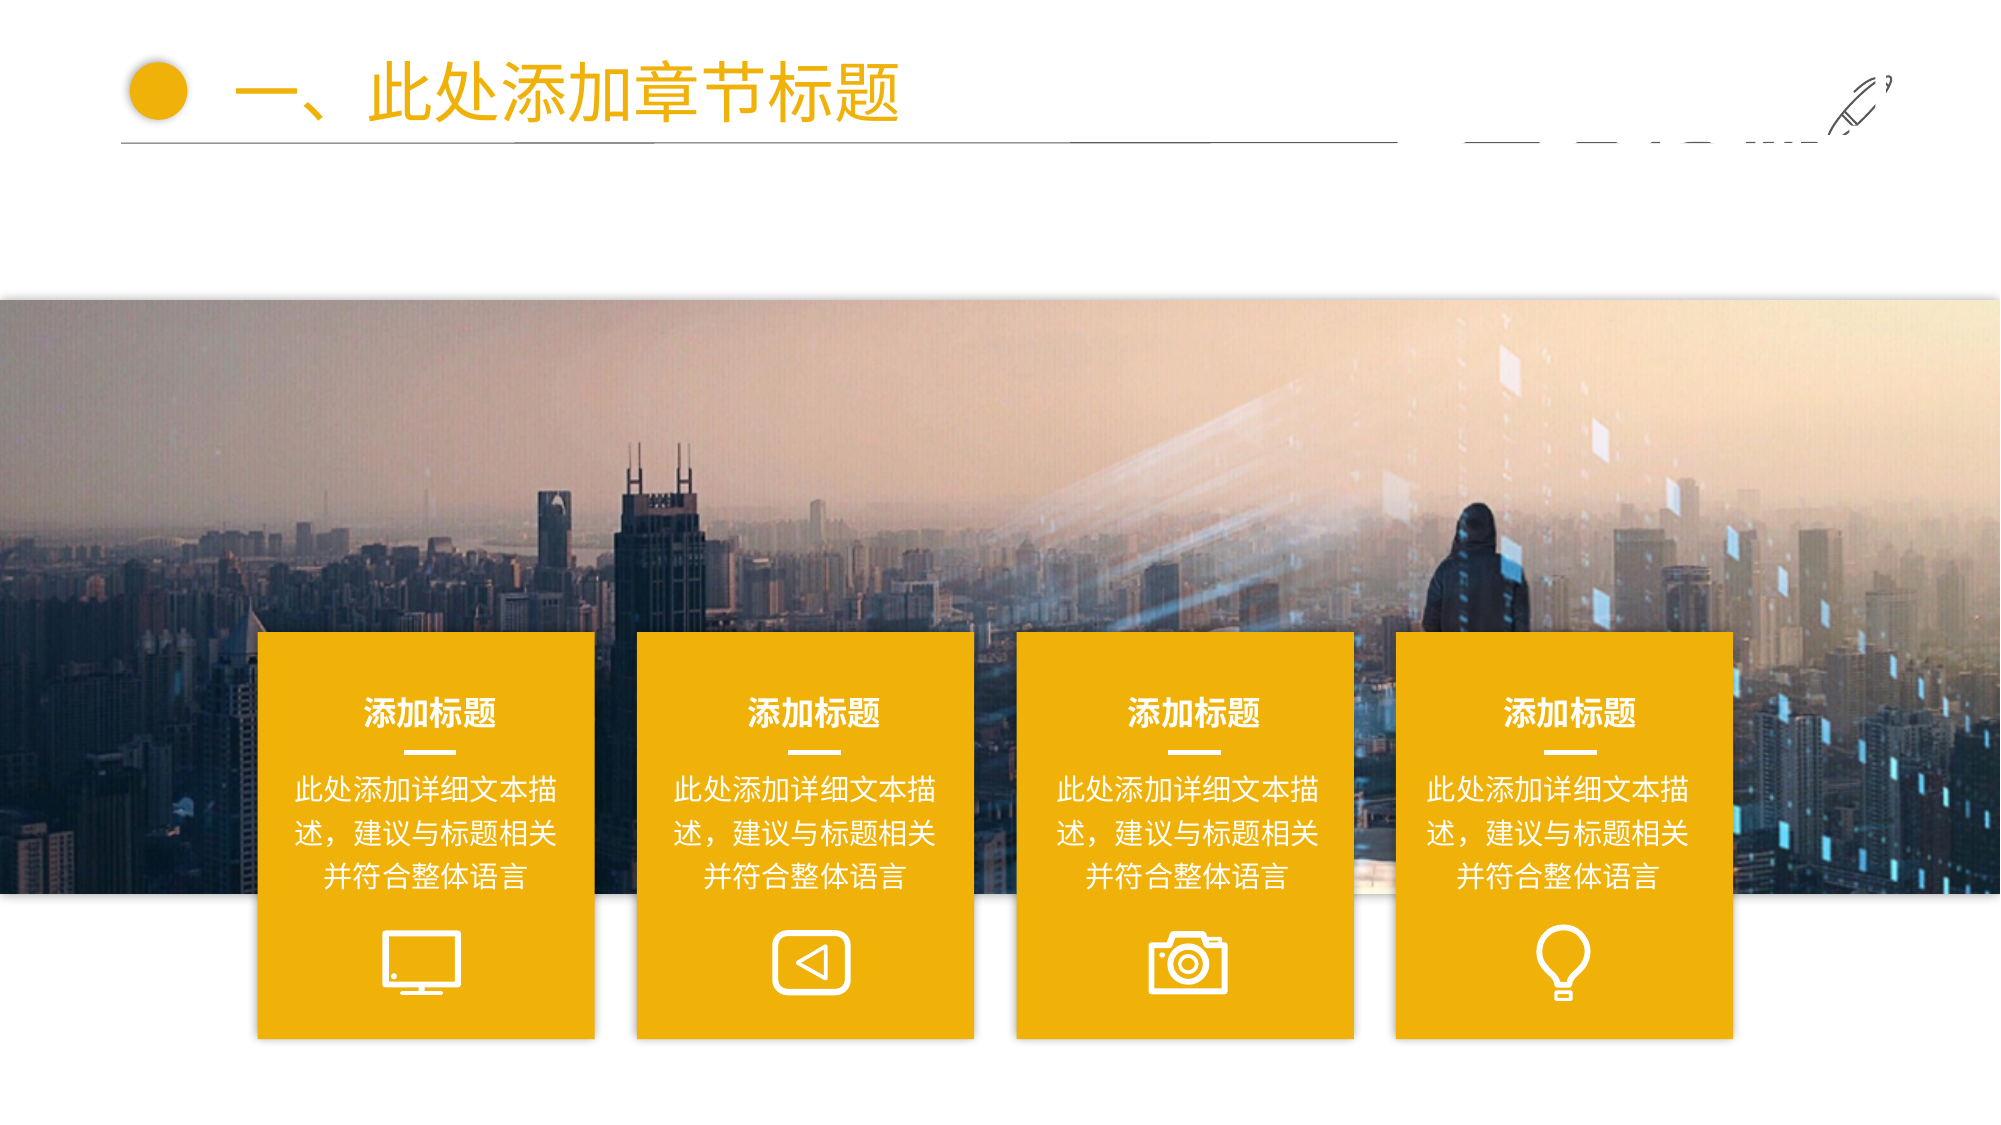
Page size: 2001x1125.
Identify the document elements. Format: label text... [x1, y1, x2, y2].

text_box 添加标题 [1471, 685, 1670, 740]
text_box [257, 632, 595, 1040]
text_box [772, 930, 851, 996]
text_box 此处添加详细文本描述，建议与标题相关并符合整体语言 [646, 755, 965, 902]
text_box 添加标题 [715, 685, 914, 740]
text_box 此处添加详细文本描述，建议与标题相关并符合整体语言 [1404, 755, 1713, 902]
text_box 此处添加详细文本描述，建议与标题相关并符合整体语言 [1029, 755, 1347, 902]
text_box [1536, 924, 1591, 988]
text_box 添加标题 [330, 685, 530, 740]
text_box 一、此处添加章节标题 [216, 41, 1049, 140]
text_box [128, 61, 189, 121]
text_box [1396, 36, 1969, 148]
text_box [1395, 632, 1734, 1040]
text_box [636, 632, 975, 1040]
text_box [1016, 632, 1354, 1040]
text_box [382, 930, 461, 995]
text_box [0, 300, 2000, 894]
text_box [1148, 931, 1228, 995]
text_box 添加标题 [1095, 685, 1294, 740]
text_box 此处添加详细文本描述，建议与标题相关并符合整体语言 [274, 755, 578, 902]
text_box [1554, 990, 1573, 1001]
